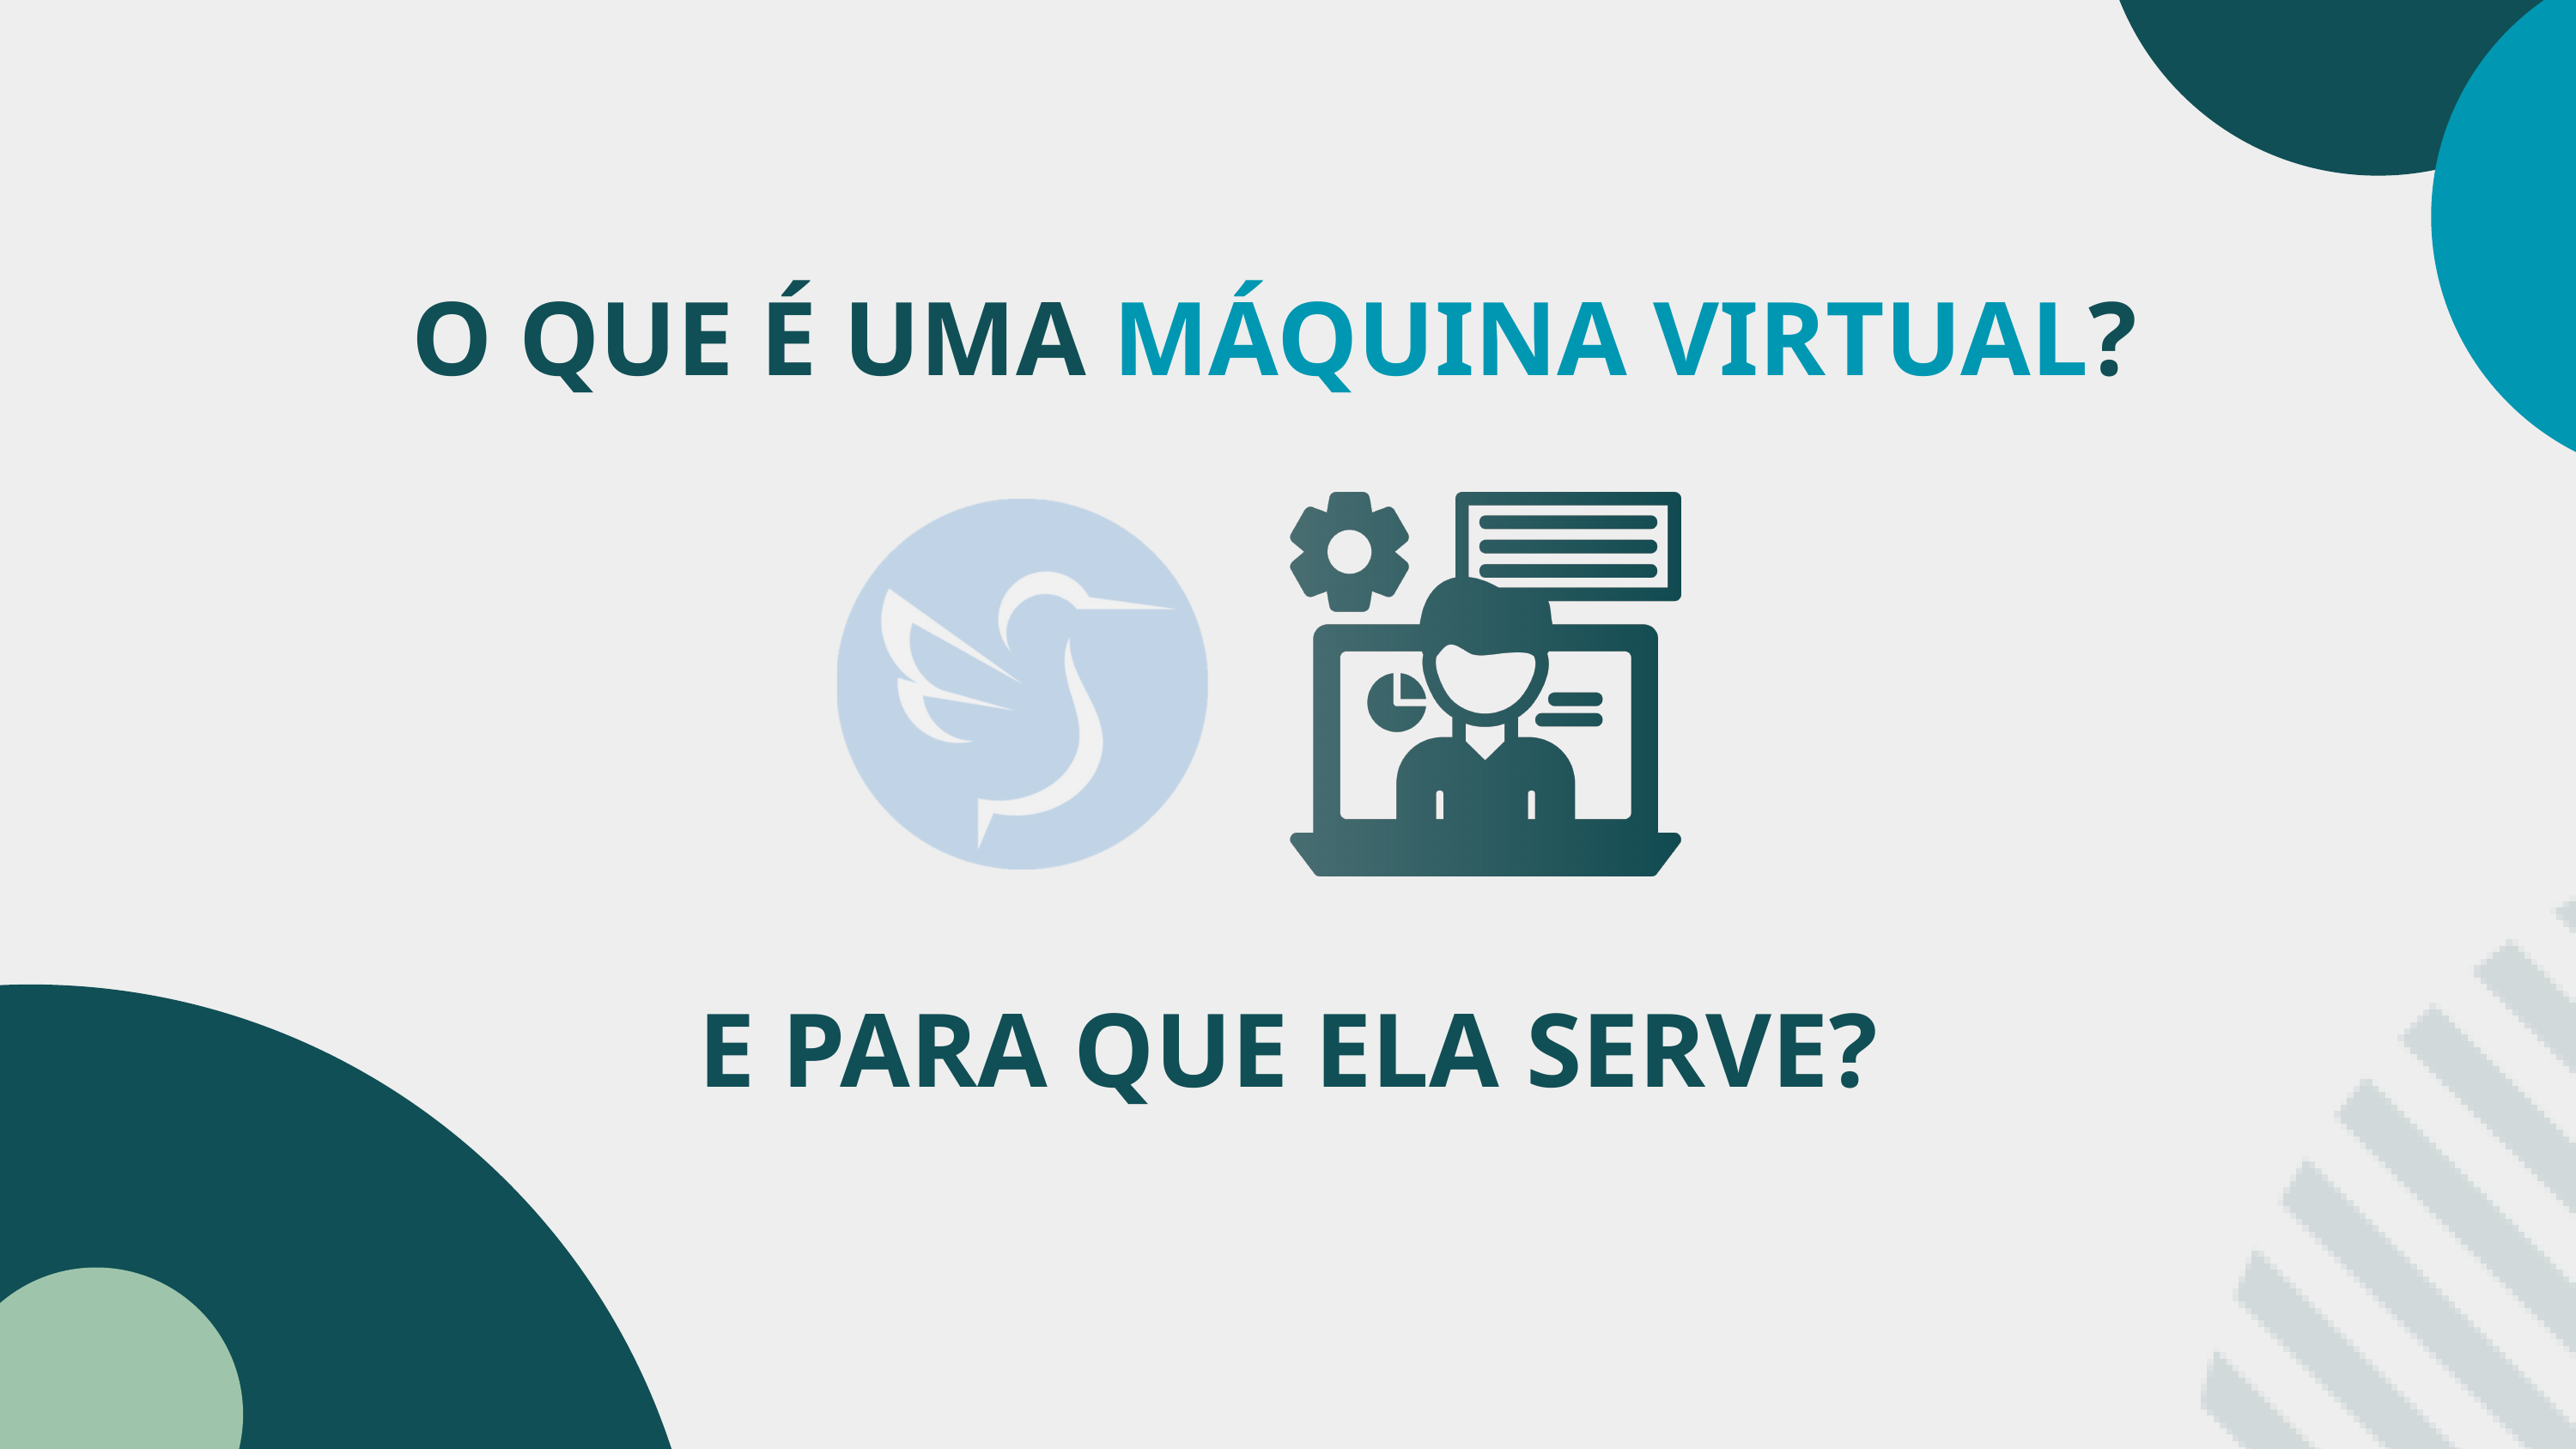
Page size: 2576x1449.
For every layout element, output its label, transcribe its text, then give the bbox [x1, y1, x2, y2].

text_box O QUE É UMA MÁQUINA VIRTUAL? E PARA QUE ELA SERVE? [334, 252, 2242, 1108]
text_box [0, 984, 705, 1449]
text_box [1288, 492, 1683, 876]
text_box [2431, 0, 2576, 481]
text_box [0, 1267, 244, 1449]
text_box [2176, 781, 2576, 1449]
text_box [2099, 0, 2426, 176]
